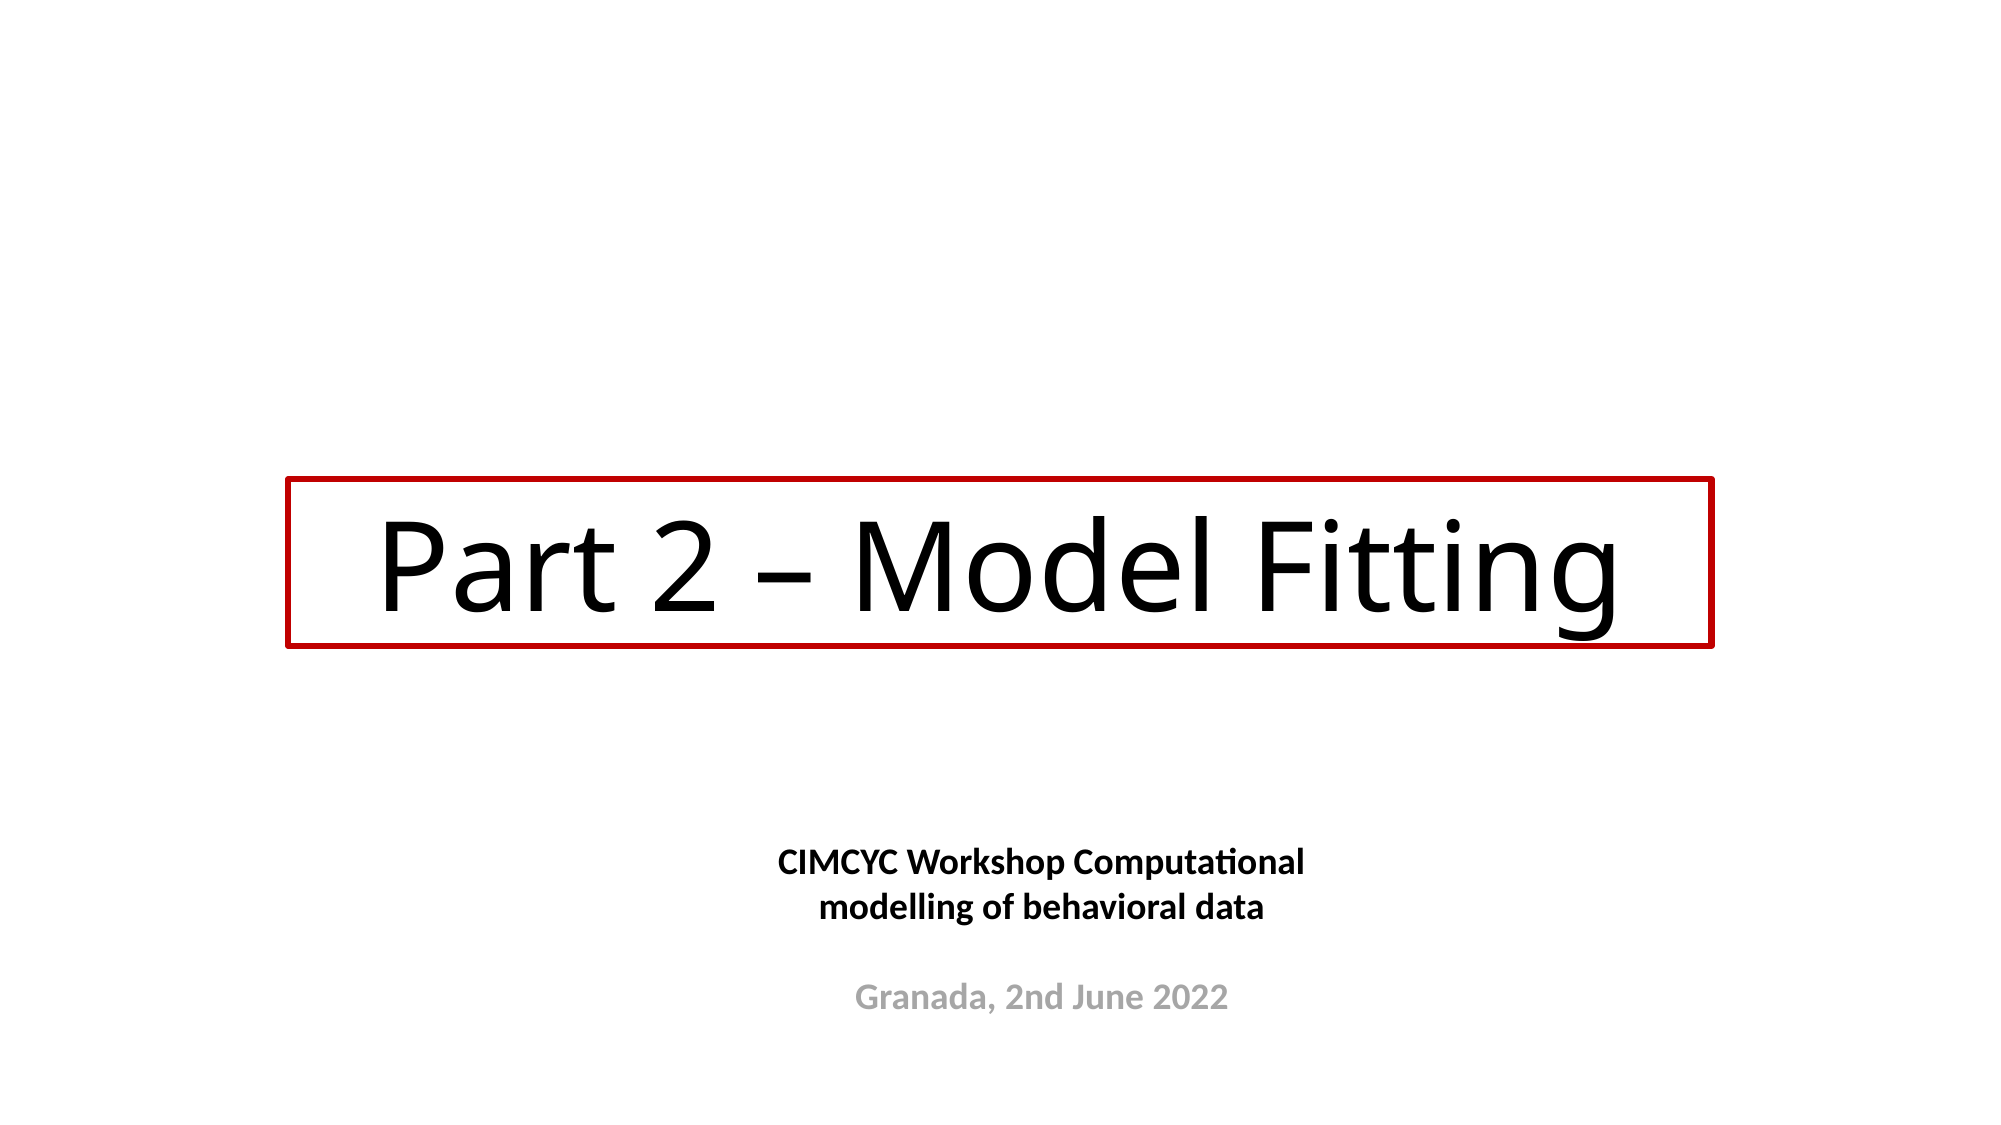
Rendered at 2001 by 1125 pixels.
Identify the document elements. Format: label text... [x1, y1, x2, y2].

text_box Part 2 – Model Fitting [288, 479, 1712, 646]
text_box CIMCYC Workshop Computational modelling of behavioral data Granada, 2nd June 2022 [757, 829, 1327, 1025]
